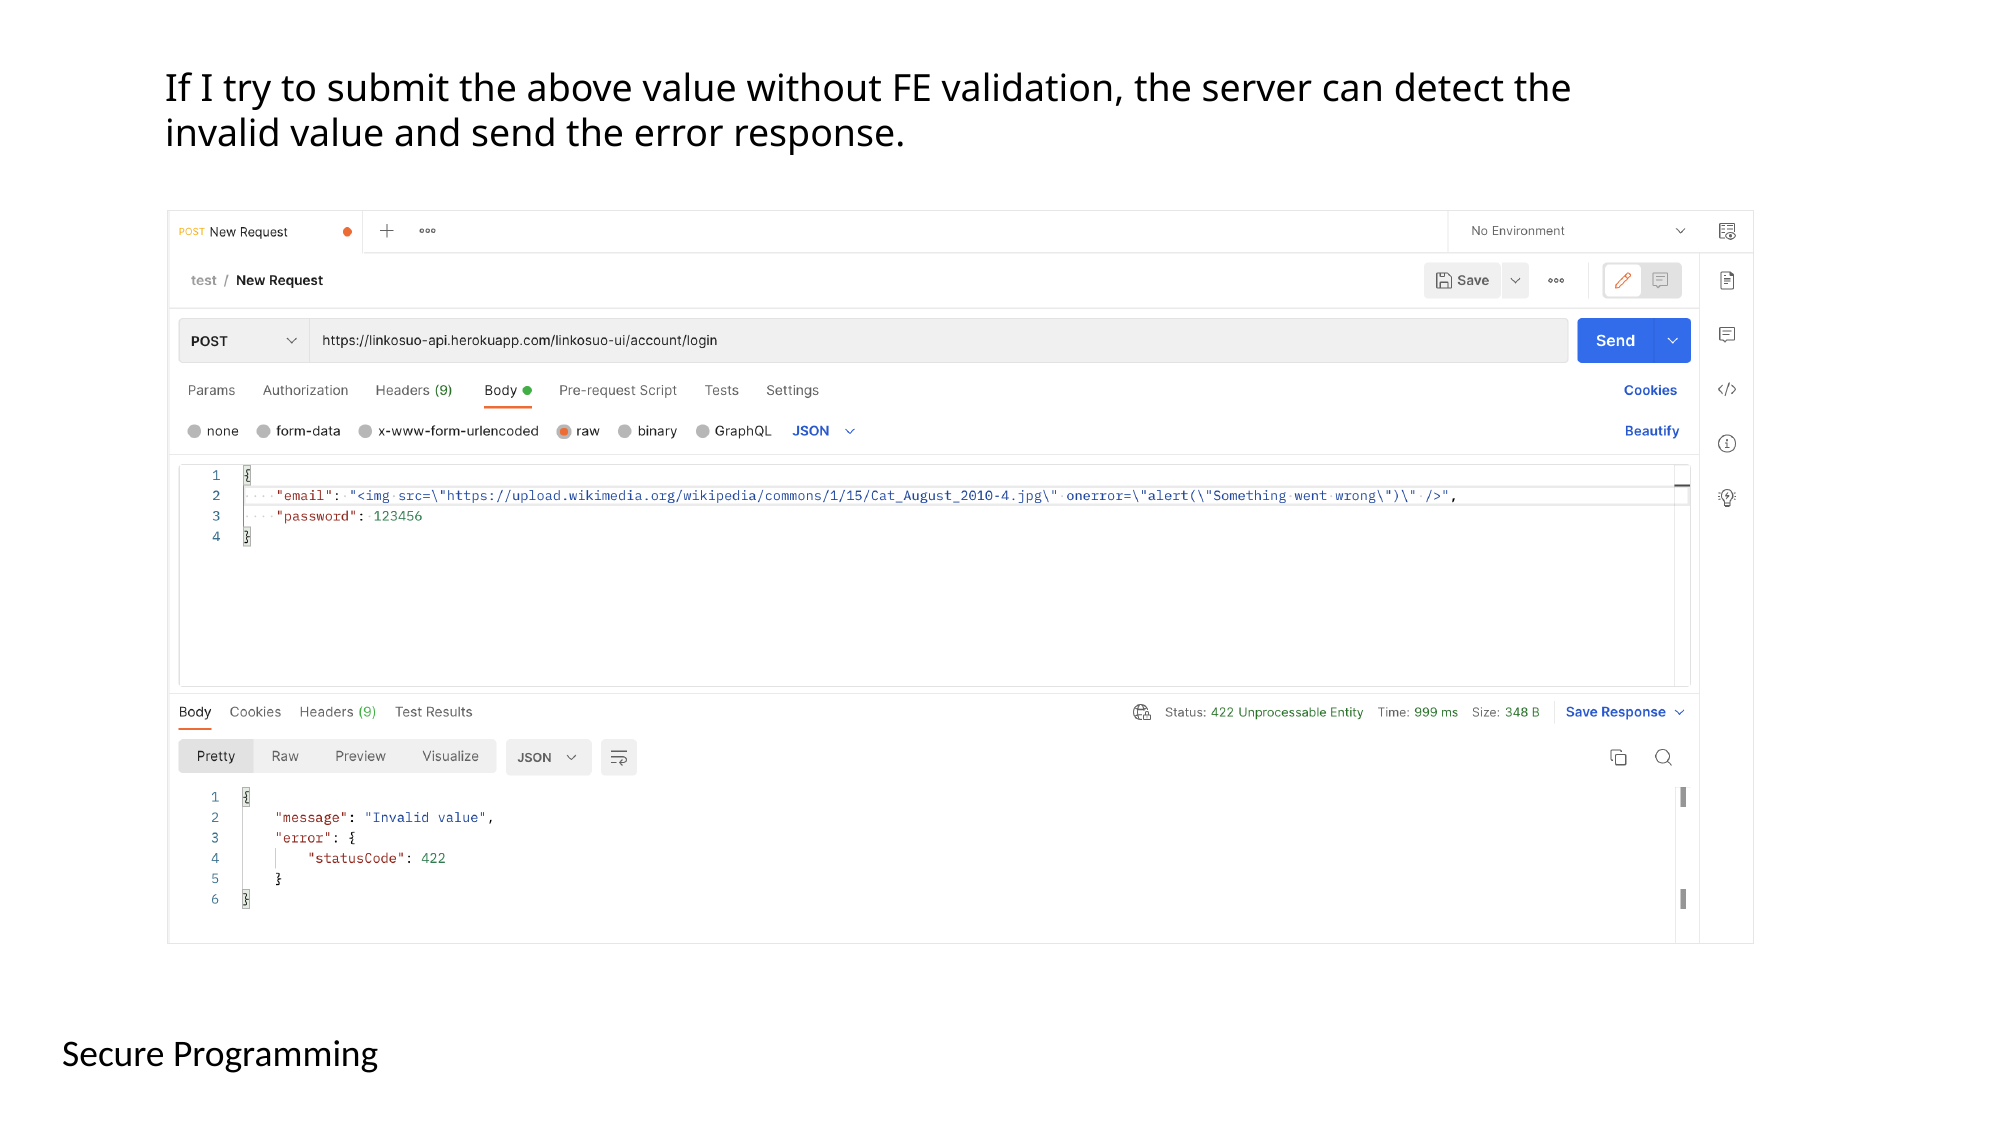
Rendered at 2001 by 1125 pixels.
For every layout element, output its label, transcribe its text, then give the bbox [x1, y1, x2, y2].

text_box If I try to submit the above value without FE validation, the server can detect the invalid value and send the error response. [150, 56, 1605, 162]
text_box Secure Programming [47, 1021, 878, 1081]
picture [167, 209, 1754, 944]
